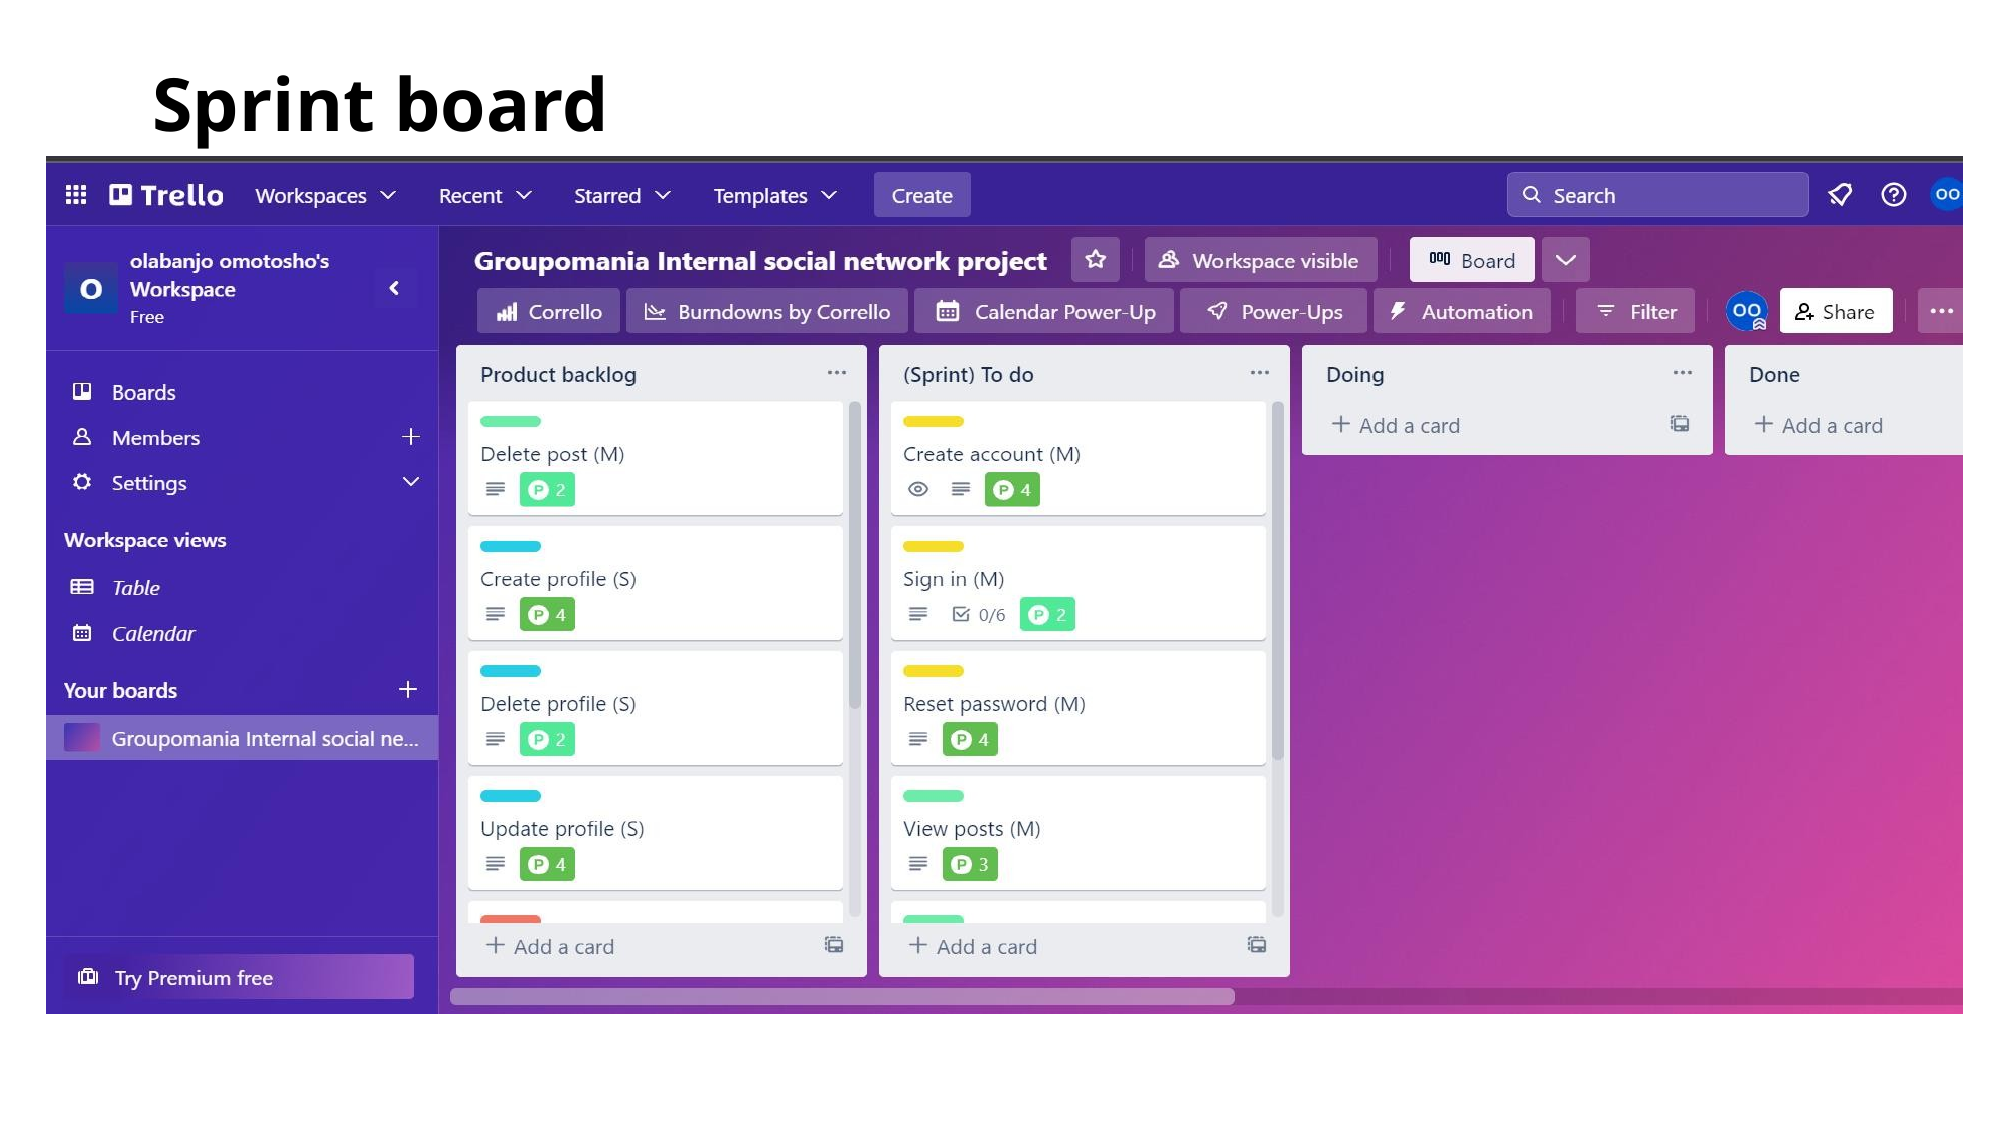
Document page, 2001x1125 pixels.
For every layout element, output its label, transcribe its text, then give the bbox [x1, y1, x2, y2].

title Sprint board [137, 59, 670, 155]
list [46, 155, 1963, 1014]
